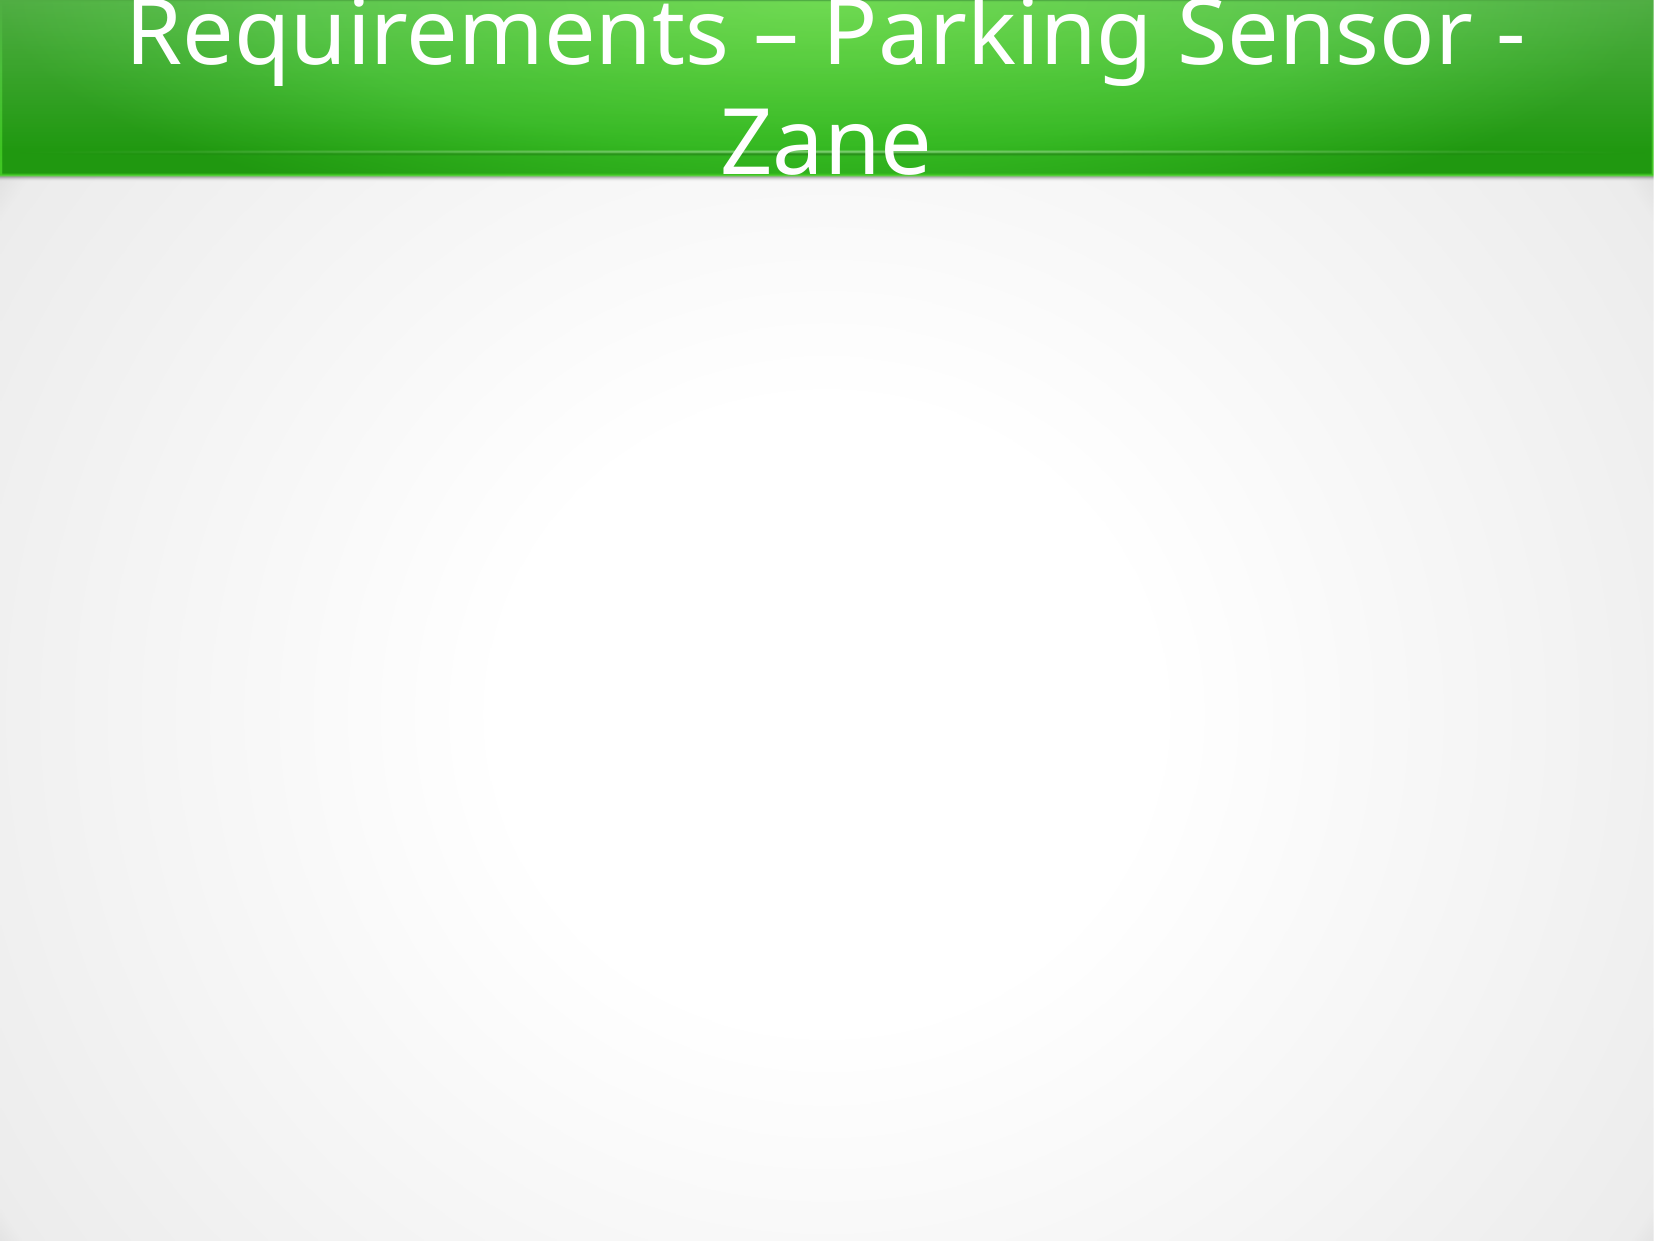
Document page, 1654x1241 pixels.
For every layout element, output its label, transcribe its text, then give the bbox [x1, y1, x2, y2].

picture [0, 0, 1654, 1241]
title Requirements – Parking Sensor - Zane [82, 0, 1571, 193]
